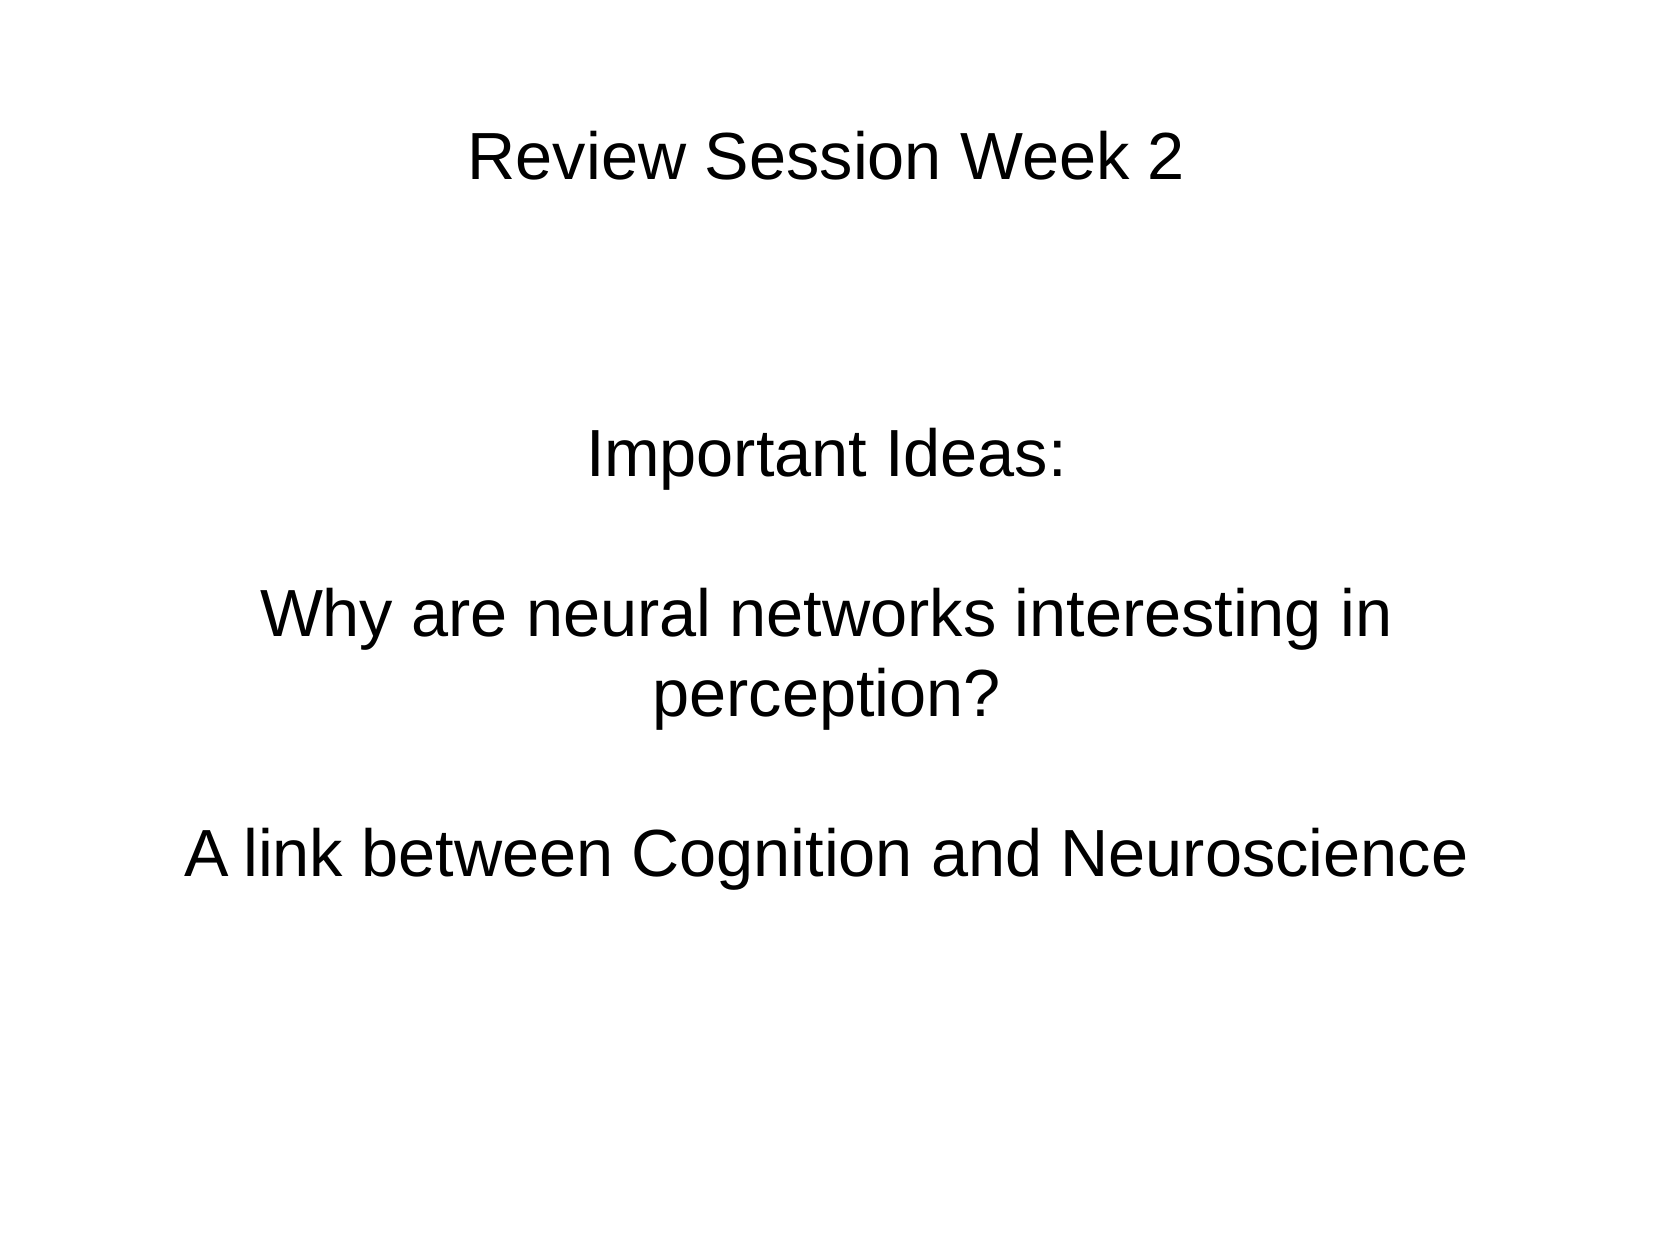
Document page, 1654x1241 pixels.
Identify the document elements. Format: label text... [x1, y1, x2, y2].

text_box Review Session Week 2 [82, 49, 1571, 257]
text_box Important Ideas: Why are neural networks interesting in perception? A link between Cognition and Neuroscience [82, 290, 1571, 1010]
